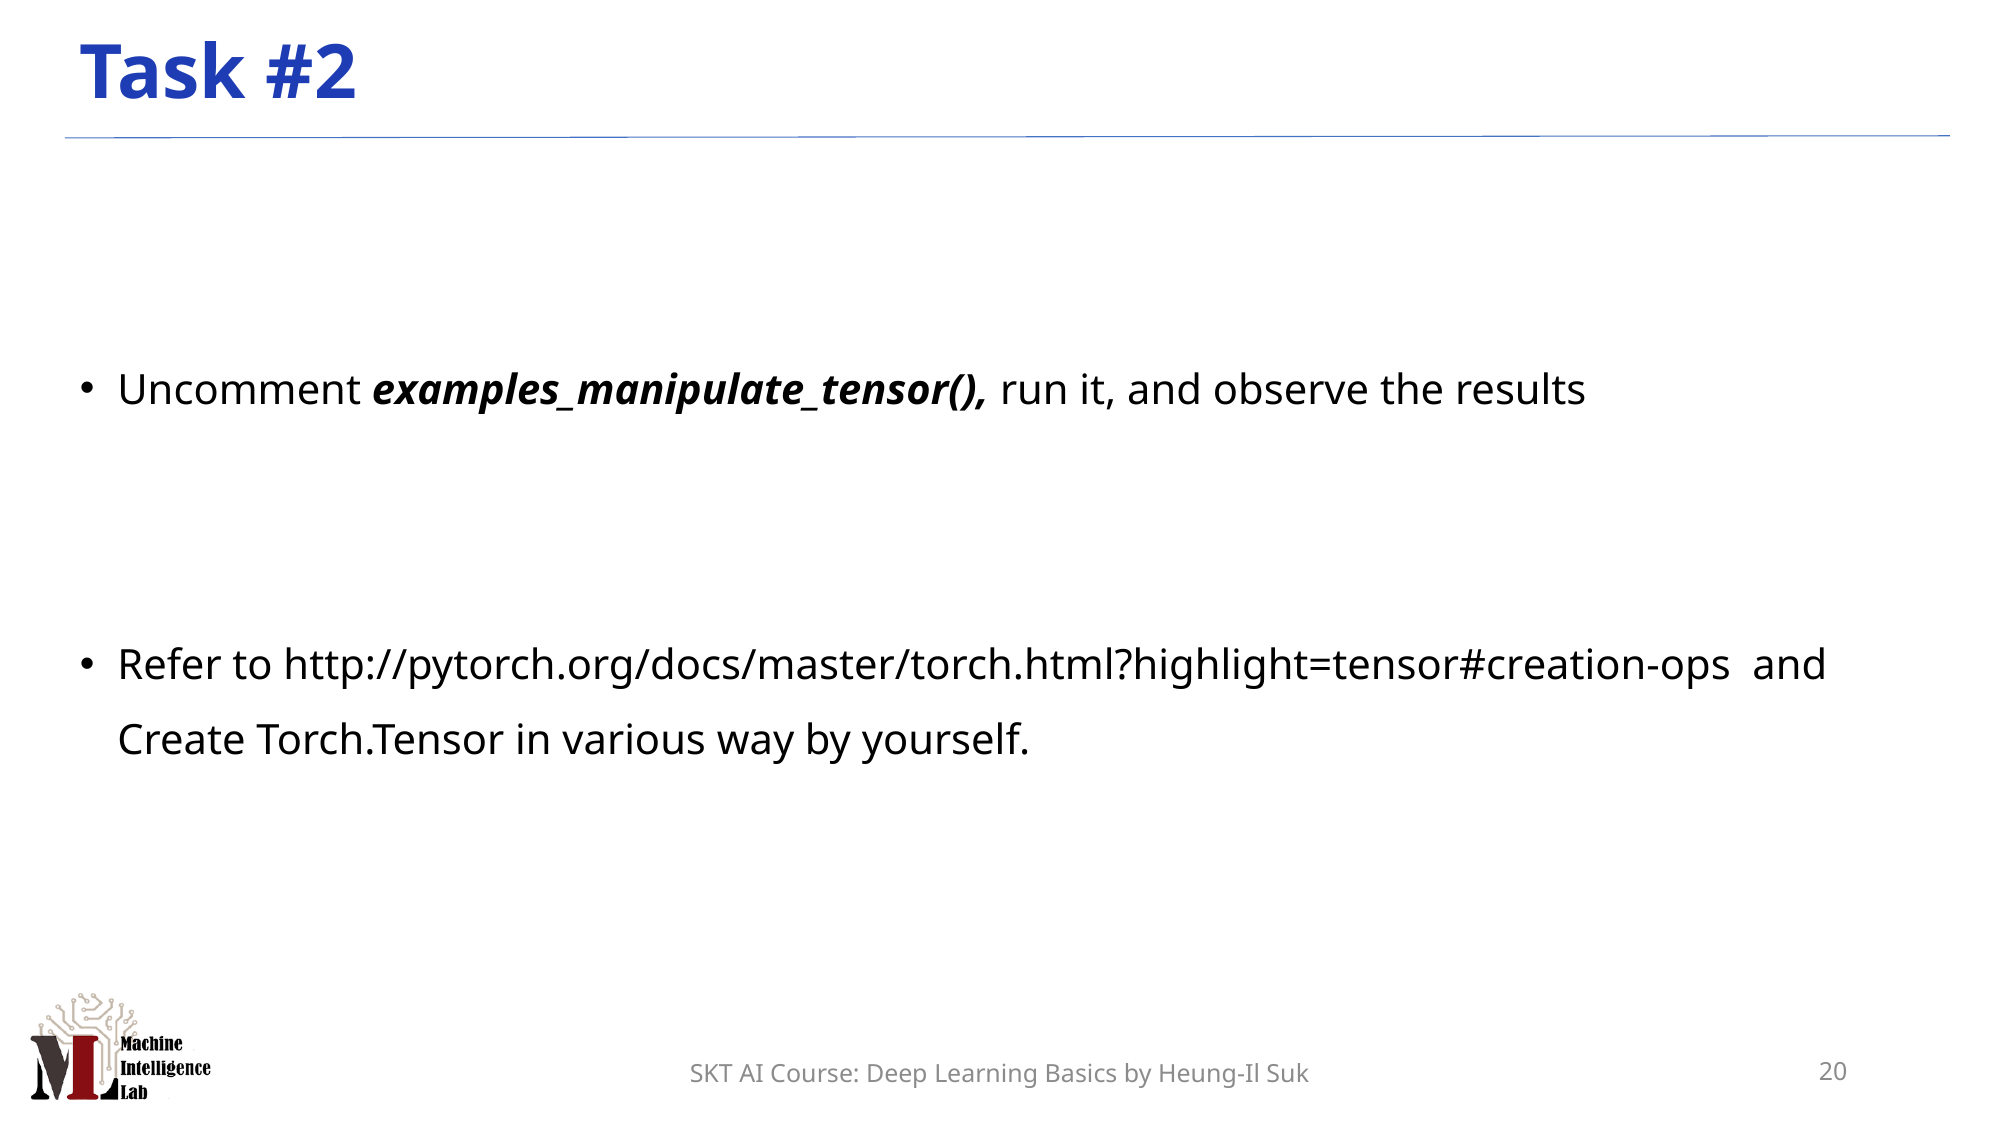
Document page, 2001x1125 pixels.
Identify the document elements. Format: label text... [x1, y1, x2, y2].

title Task #2 [64, 13, 1790, 135]
picture [29, 991, 211, 1101]
list Uncomment examples_manipulate_tensor(), run it, and observe the results Refer to http://pytorch.org/docs/master/torch.html?highlight=tensor#creation-ops and Create Torch.Tensor in various way by yourself. [64, 329, 1950, 1125]
